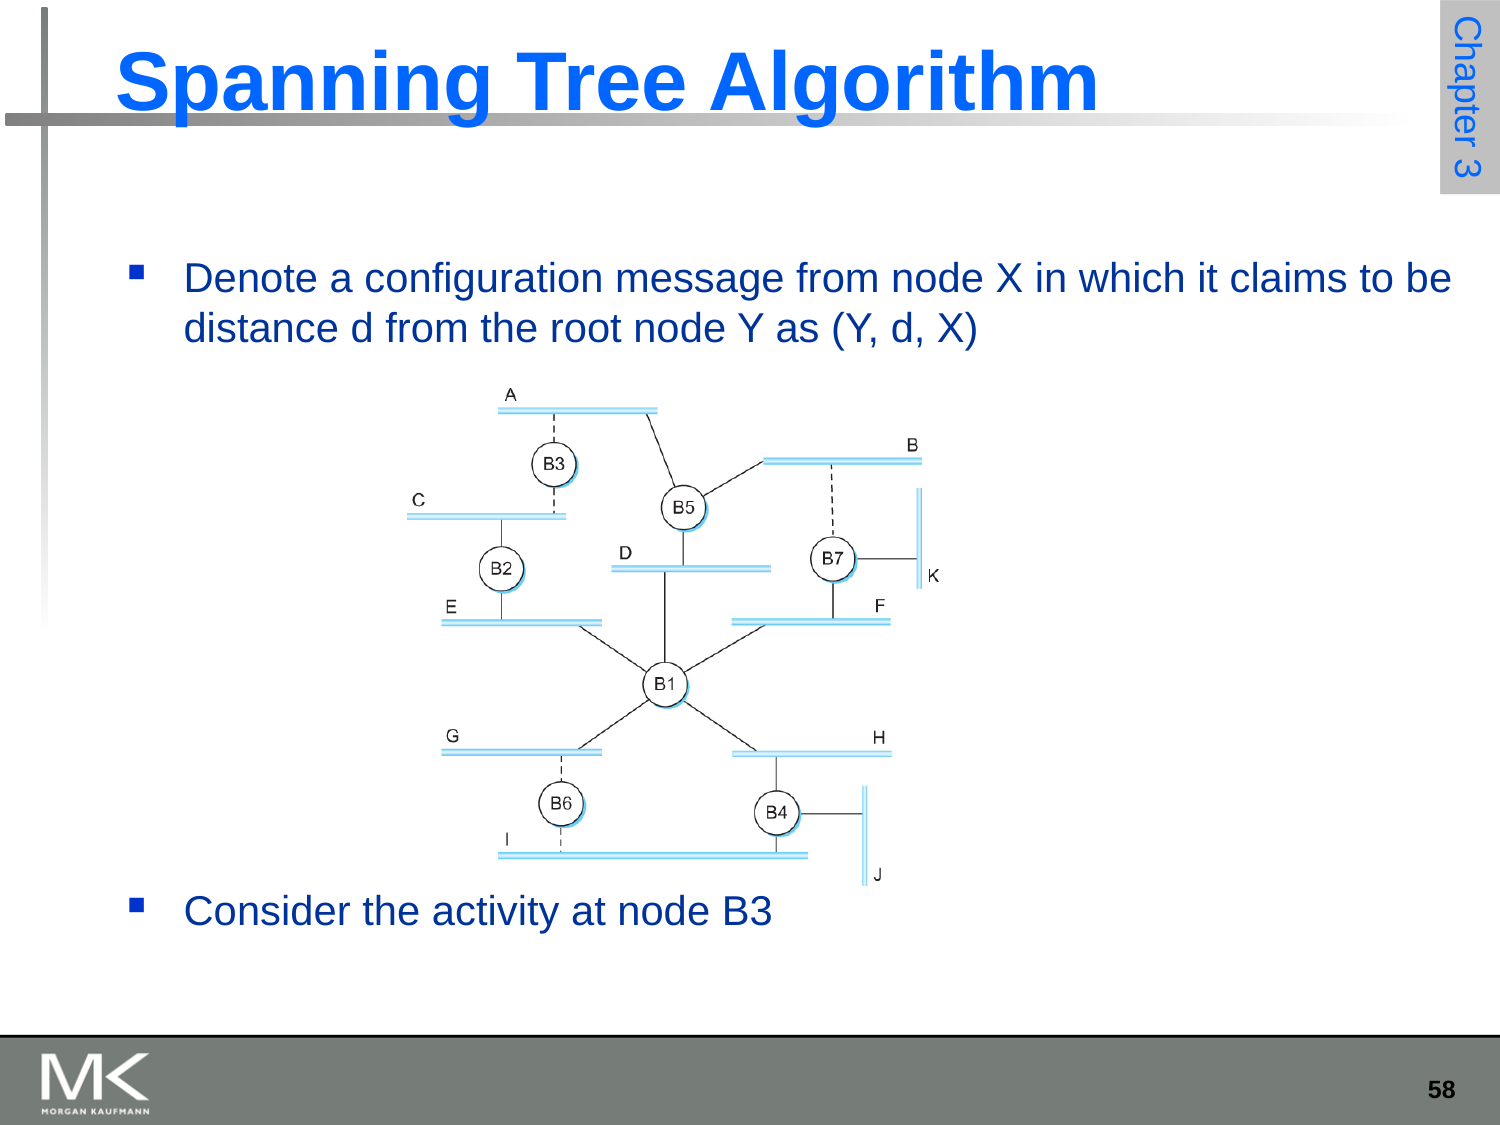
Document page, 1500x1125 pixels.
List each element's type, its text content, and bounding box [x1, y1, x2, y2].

list Denote a configuration message from node X in which it claims to be distance d from the root node Y as (Y, d, X) Consider the activity at node B3 [112, 184, 1469, 1024]
title Spanning Tree Algorithm [100, 17, 1459, 135]
picture [29, 1046, 160, 1123]
picture [407, 385, 940, 887]
